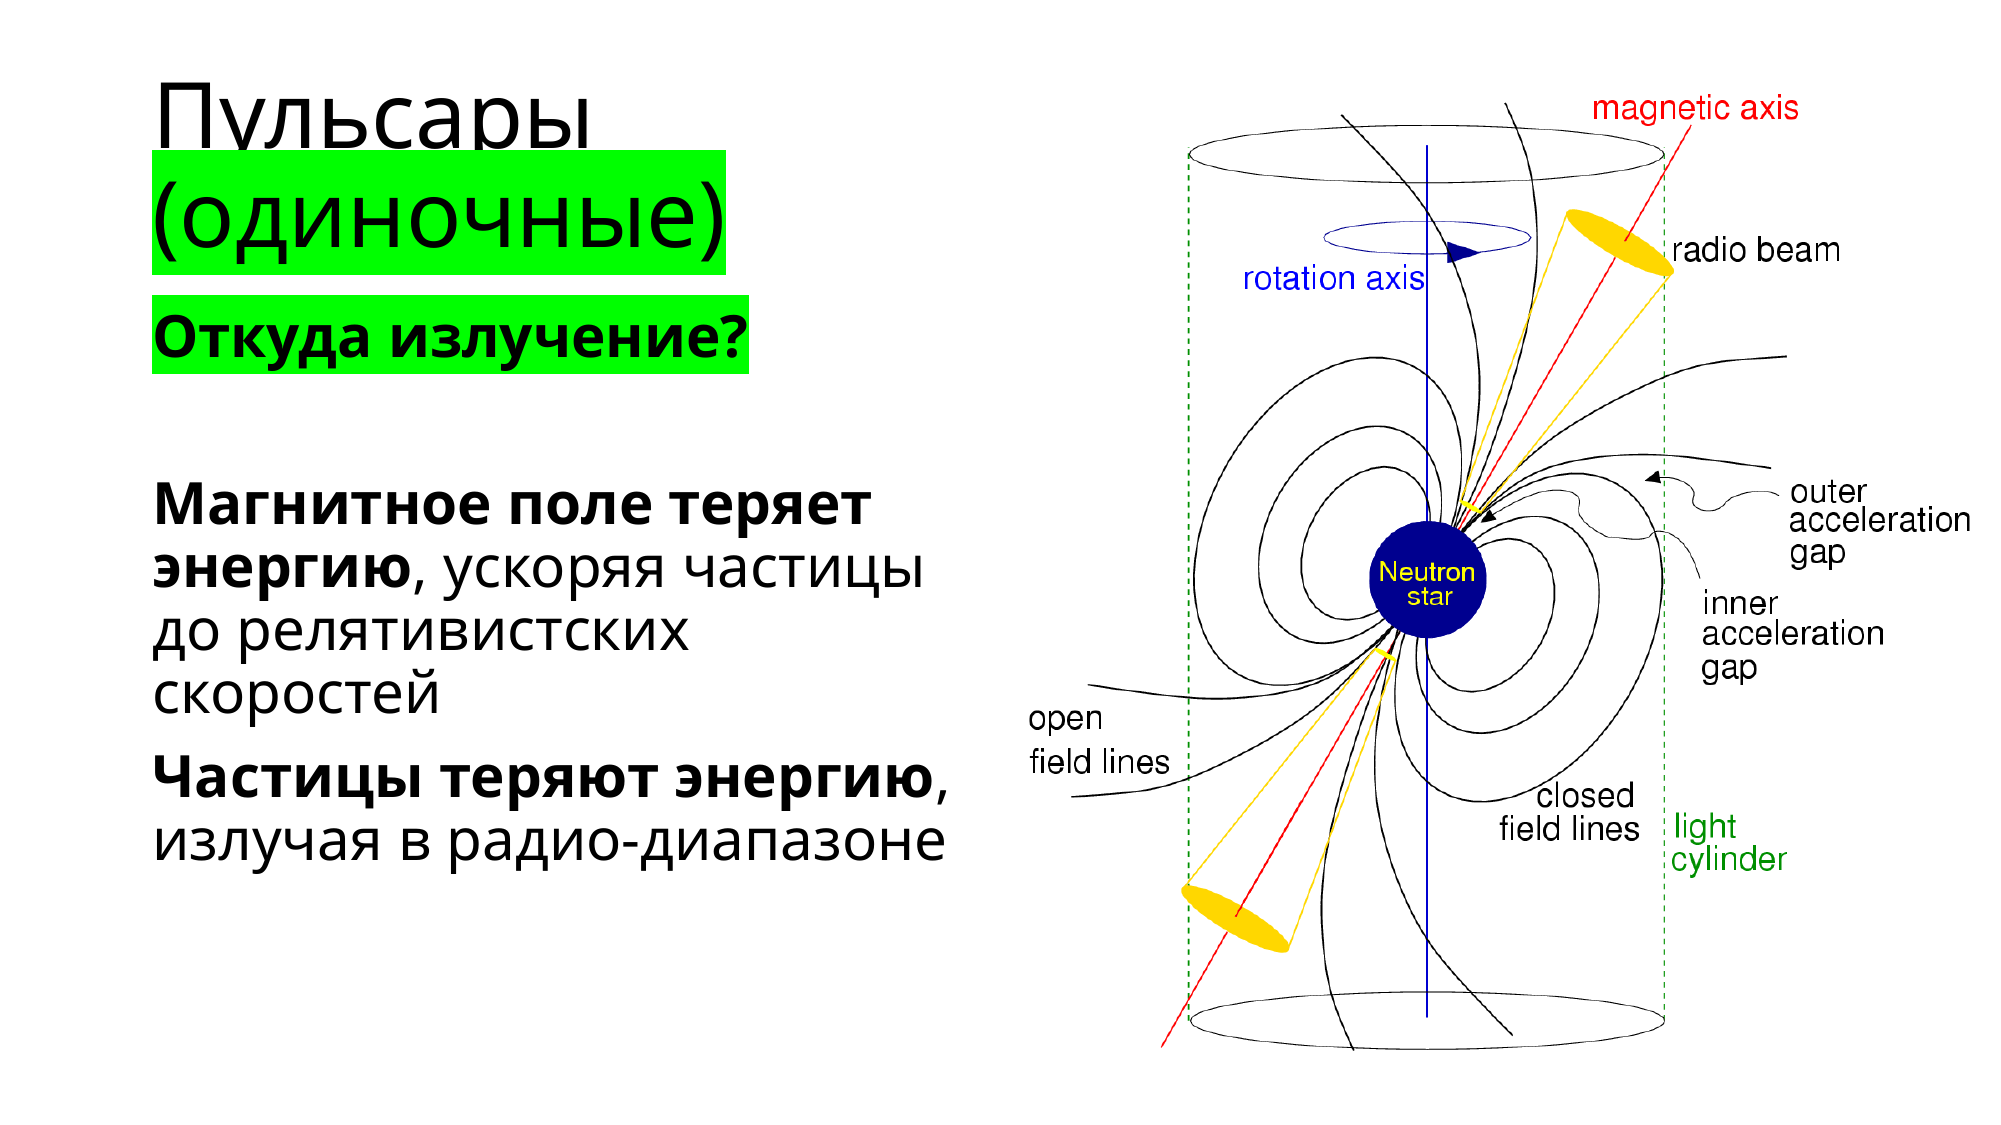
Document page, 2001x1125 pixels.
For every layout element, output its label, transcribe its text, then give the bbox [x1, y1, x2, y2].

list Откуда излучение? Магнитное поле теряет энергию, ускоряя частицы до релятивистских скоростей Частицы теряют энергию, излучая в радио-диапазоне [137, 299, 999, 1014]
title Пульсары (одиночные) [137, 59, 999, 278]
picture [999, 28, 2000, 1123]
